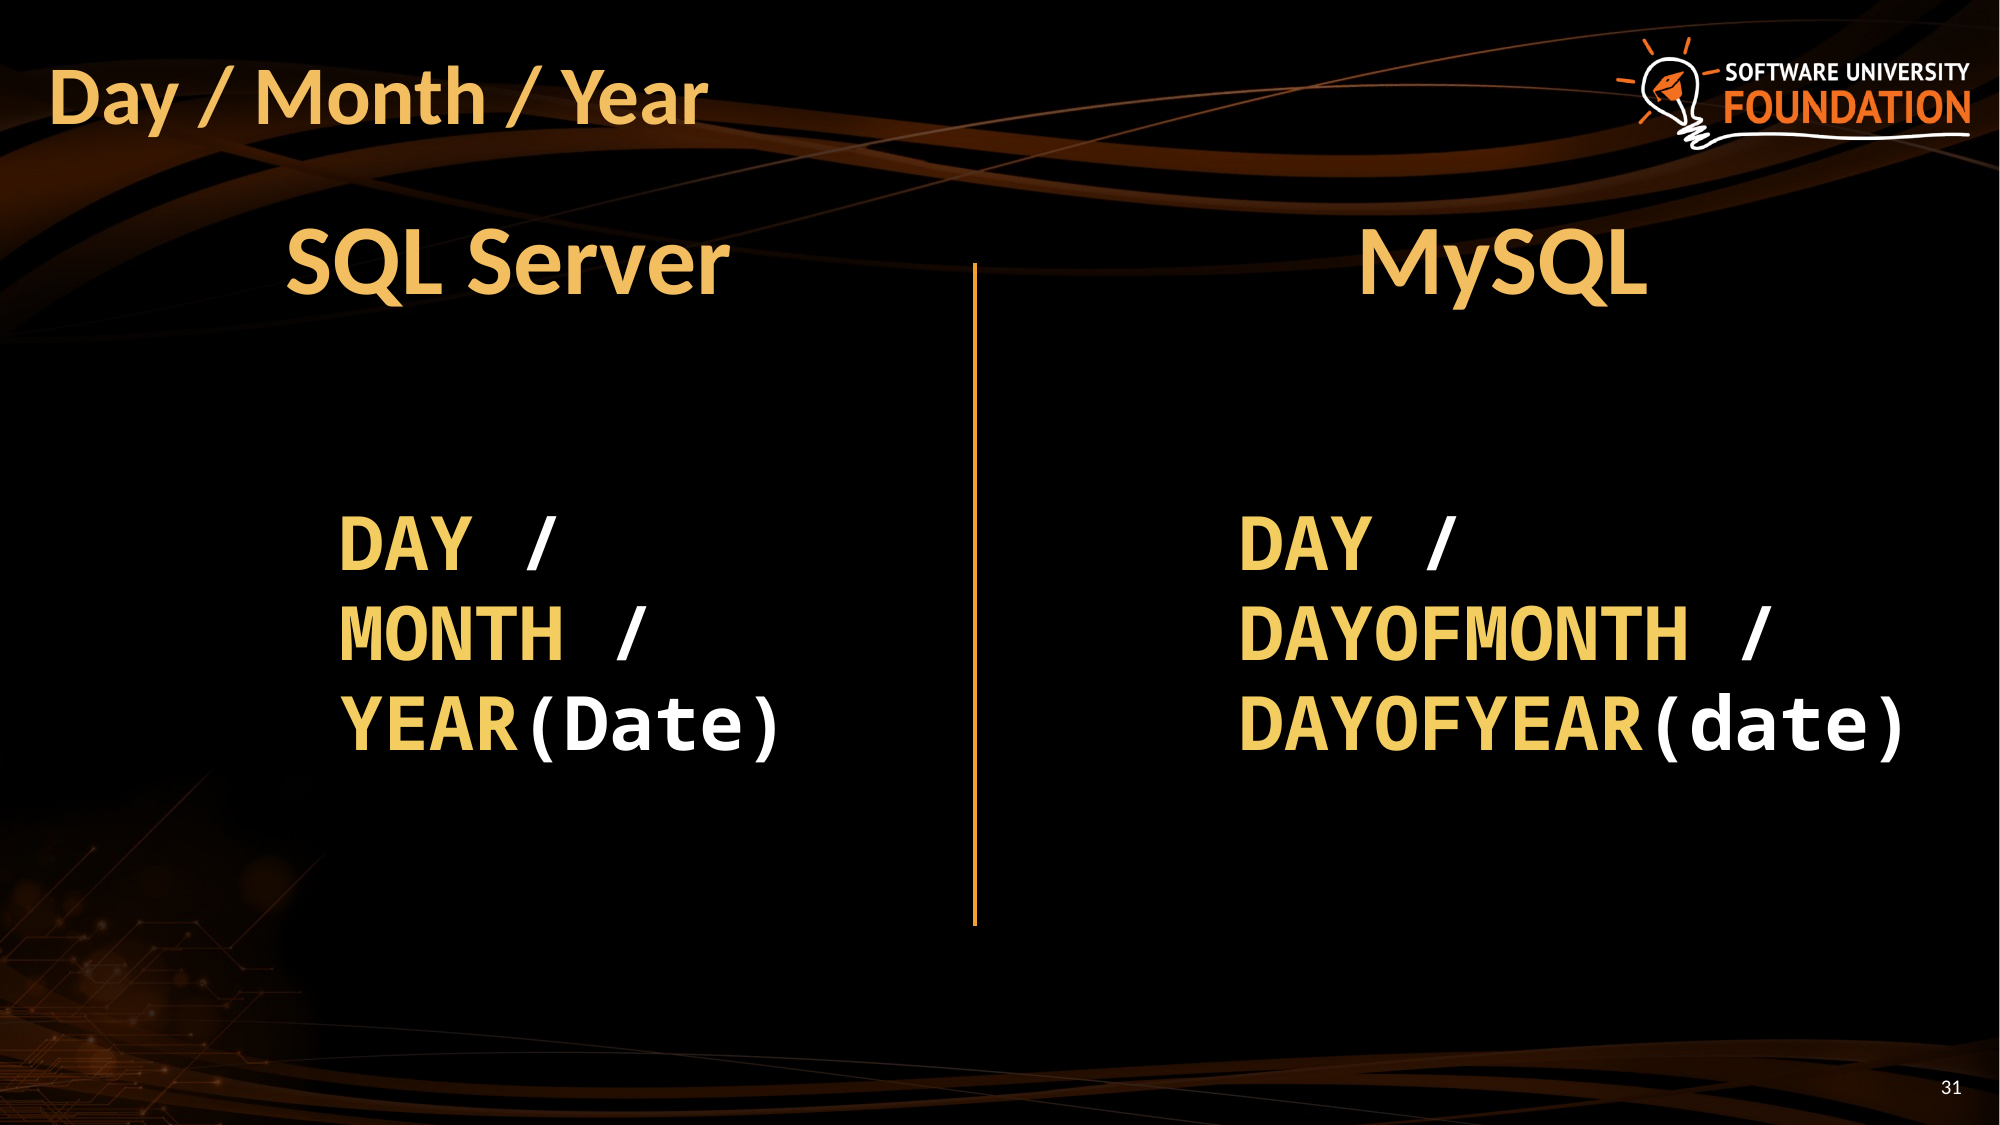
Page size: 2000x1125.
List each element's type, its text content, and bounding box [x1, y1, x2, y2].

title Day / Month / Year [30, 6, 1602, 189]
picture [0, 0, 2000, 1125]
text_box DAY / MONTH / YEAR(Date) [324, 488, 913, 773]
slide_number 31 [1897, 1070, 1968, 1103]
text_box DAY / DAYOFMONTH / DAYOFYEAR(date) [1224, 488, 2000, 773]
list SQL Server [31, 189, 988, 338]
text_box MySQL [1024, 188, 1981, 338]
